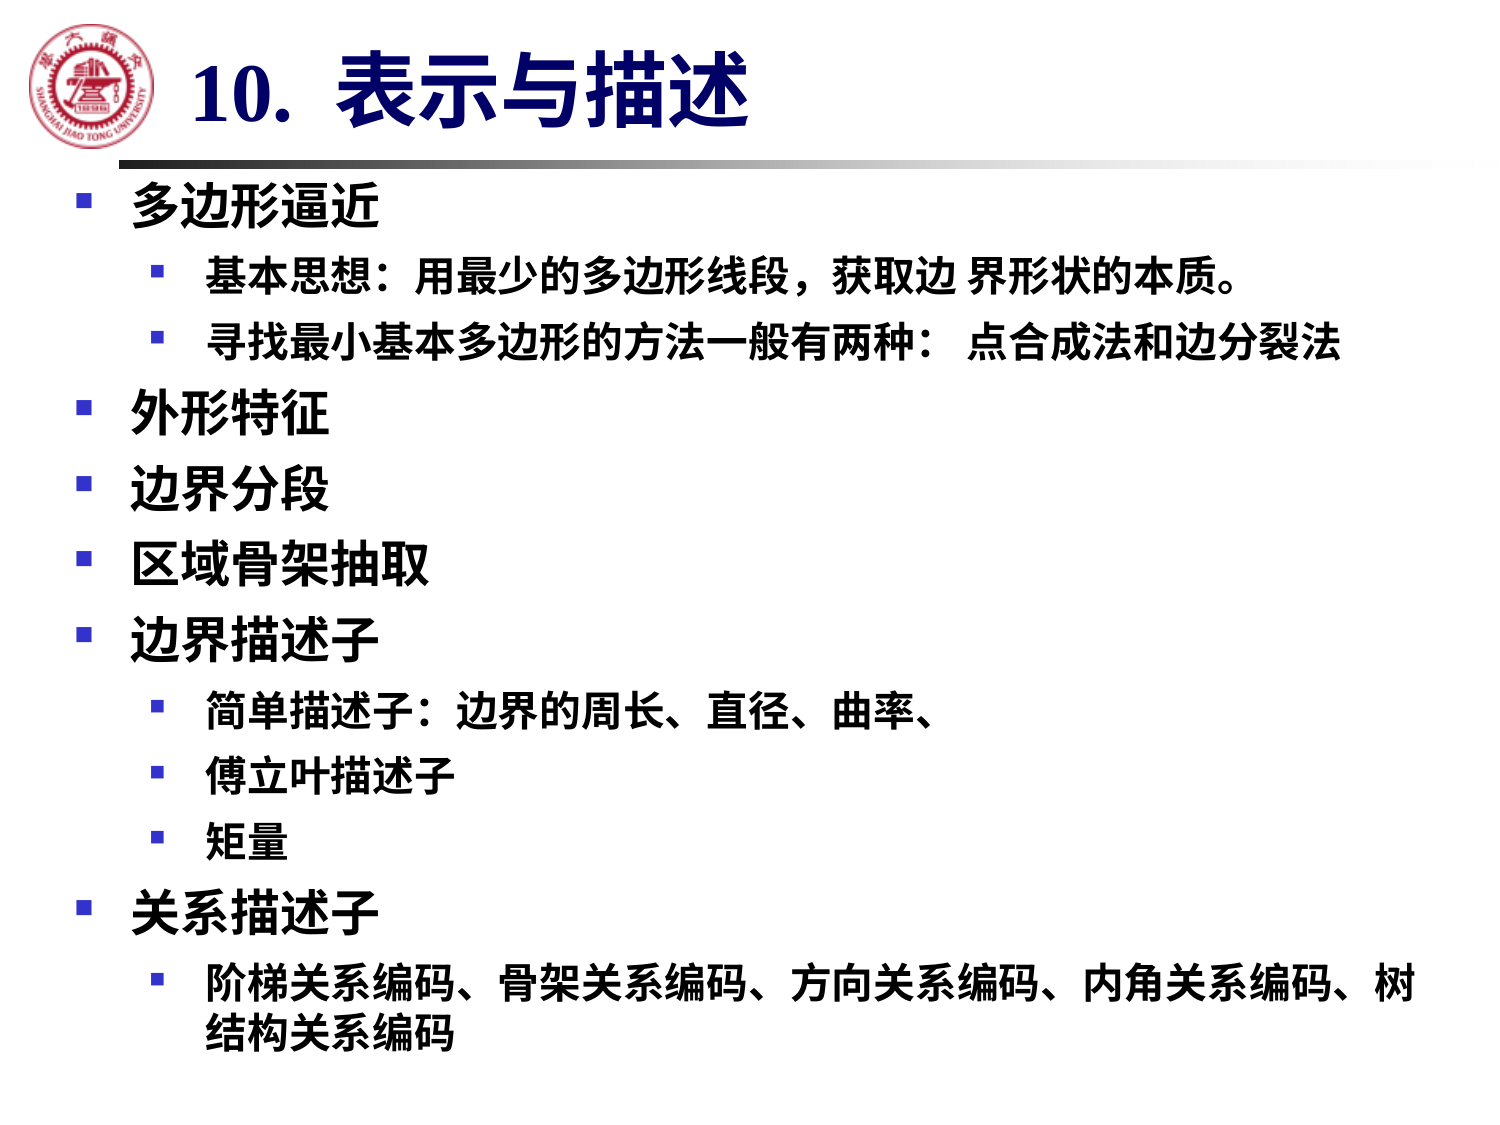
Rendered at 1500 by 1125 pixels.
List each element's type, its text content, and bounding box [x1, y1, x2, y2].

text_box 多边形逼近 基本思想：用最少的多边形线段，获取边 界形状的本质。 寻找最小基本多边形的方法一般有两种： 点合成法和边分裂法 外形特征 边界分段 区域骨架抽取 边界描述子 简单描述子：边界的周长、直径、曲率、 傅立叶描述子 矩量 关系描述子 阶梯关系编码、骨架关系编码、方向关系编码、内角关系编码、树结构关系编码 [57, 166, 1444, 1125]
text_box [119, 30, 1500, 169]
picture [29, 24, 154, 149]
